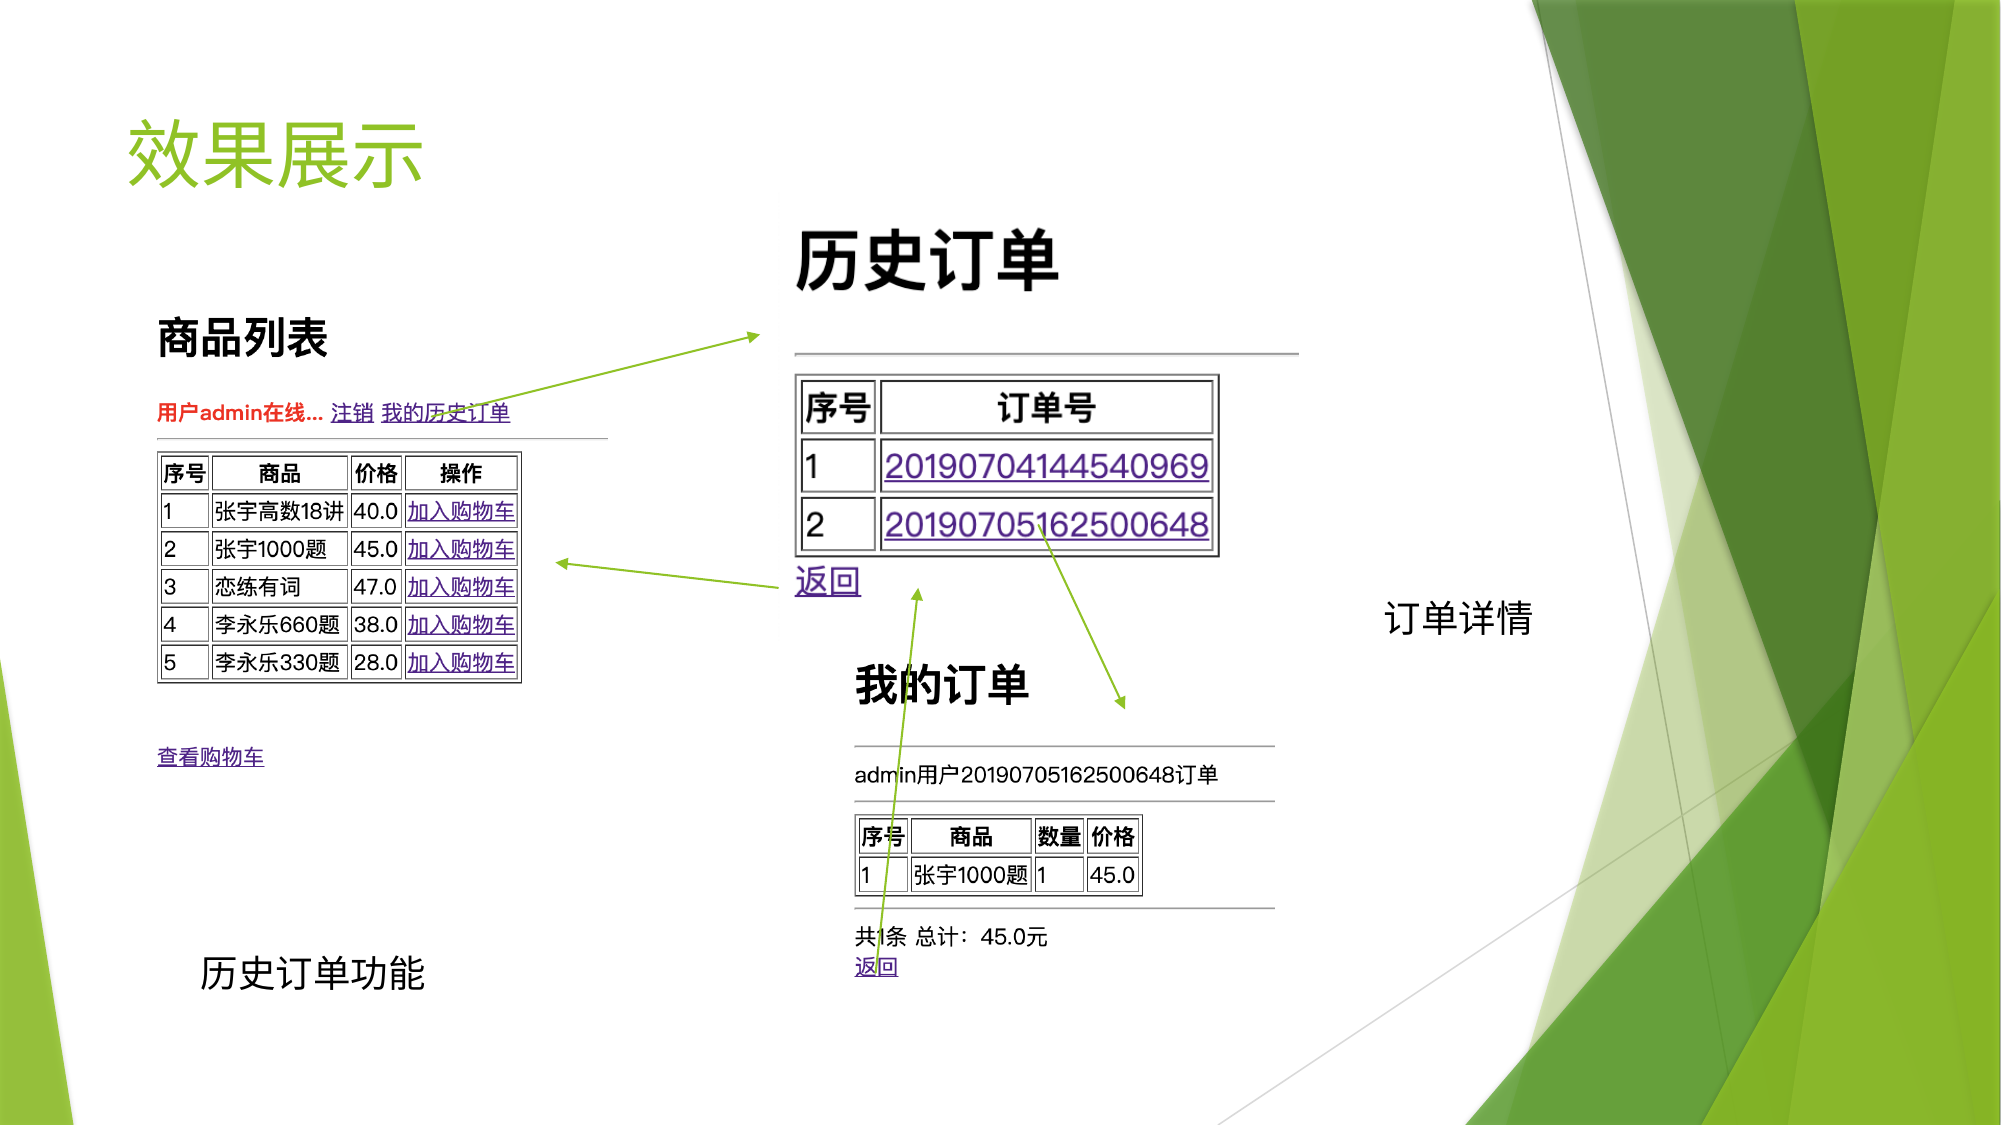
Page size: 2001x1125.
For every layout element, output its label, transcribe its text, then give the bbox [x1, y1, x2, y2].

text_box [554, 561, 779, 589]
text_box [431, 333, 761, 417]
text_box 订单详情 [1369, 587, 1549, 648]
text_box 历史订单功能 [185, 942, 441, 1003]
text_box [1037, 524, 1126, 710]
picture [154, 293, 608, 794]
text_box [875, 587, 919, 974]
picture [777, 189, 1300, 1026]
title 效果展示 [111, 99, 1522, 317]
